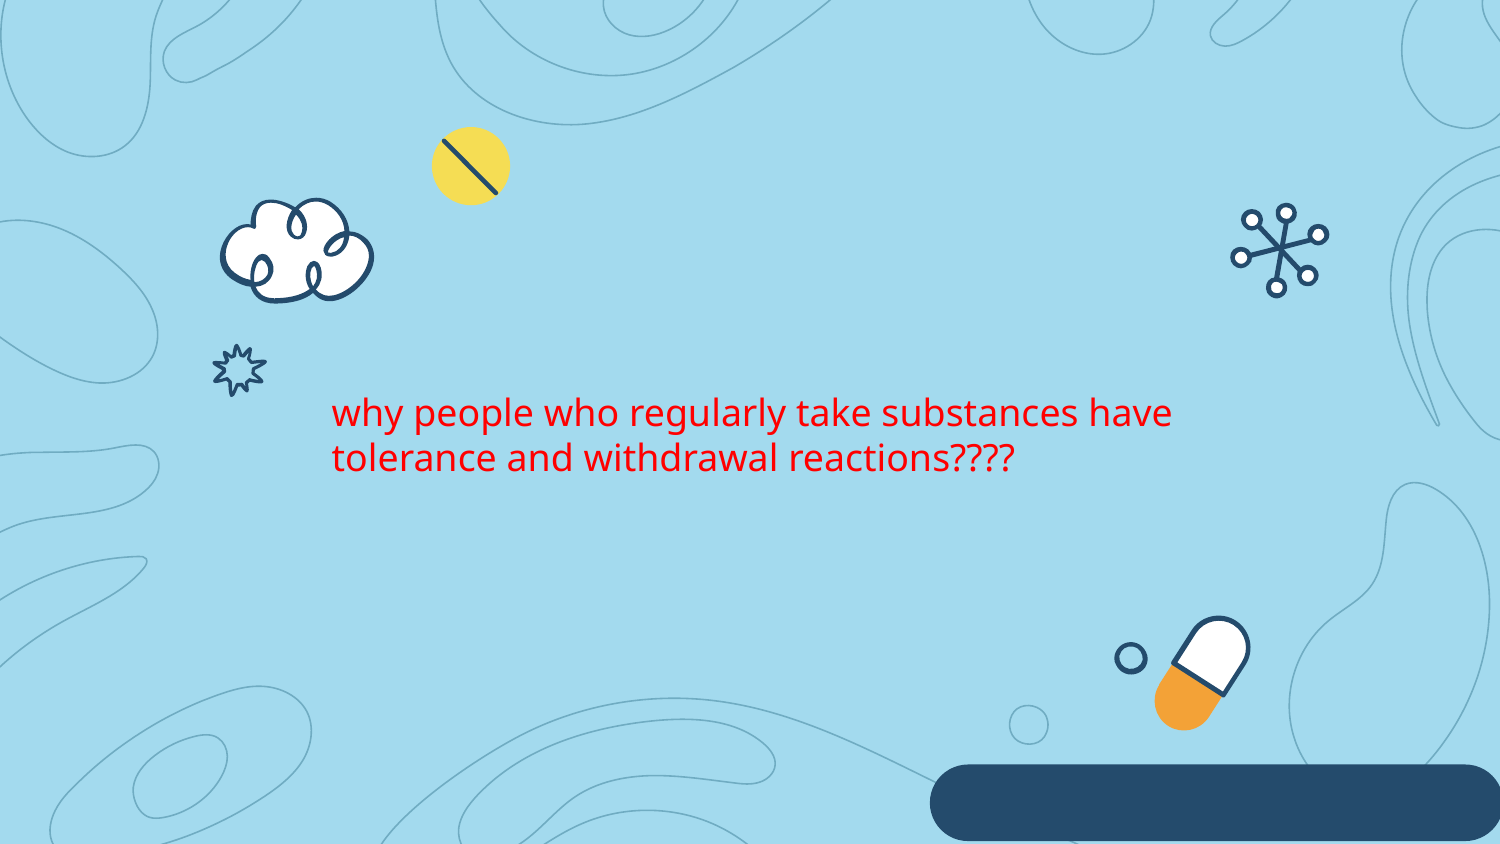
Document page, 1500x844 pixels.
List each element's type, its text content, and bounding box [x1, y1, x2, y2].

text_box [209, 197, 386, 304]
text_box [930, 765, 1500, 841]
subtitle why people who regularly take substances have tolerance and withdrawal reactions???? [316, 374, 1289, 572]
text_box [213, 344, 267, 397]
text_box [1121, 596, 1239, 723]
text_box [431, 126, 511, 206]
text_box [1229, 202, 1330, 299]
